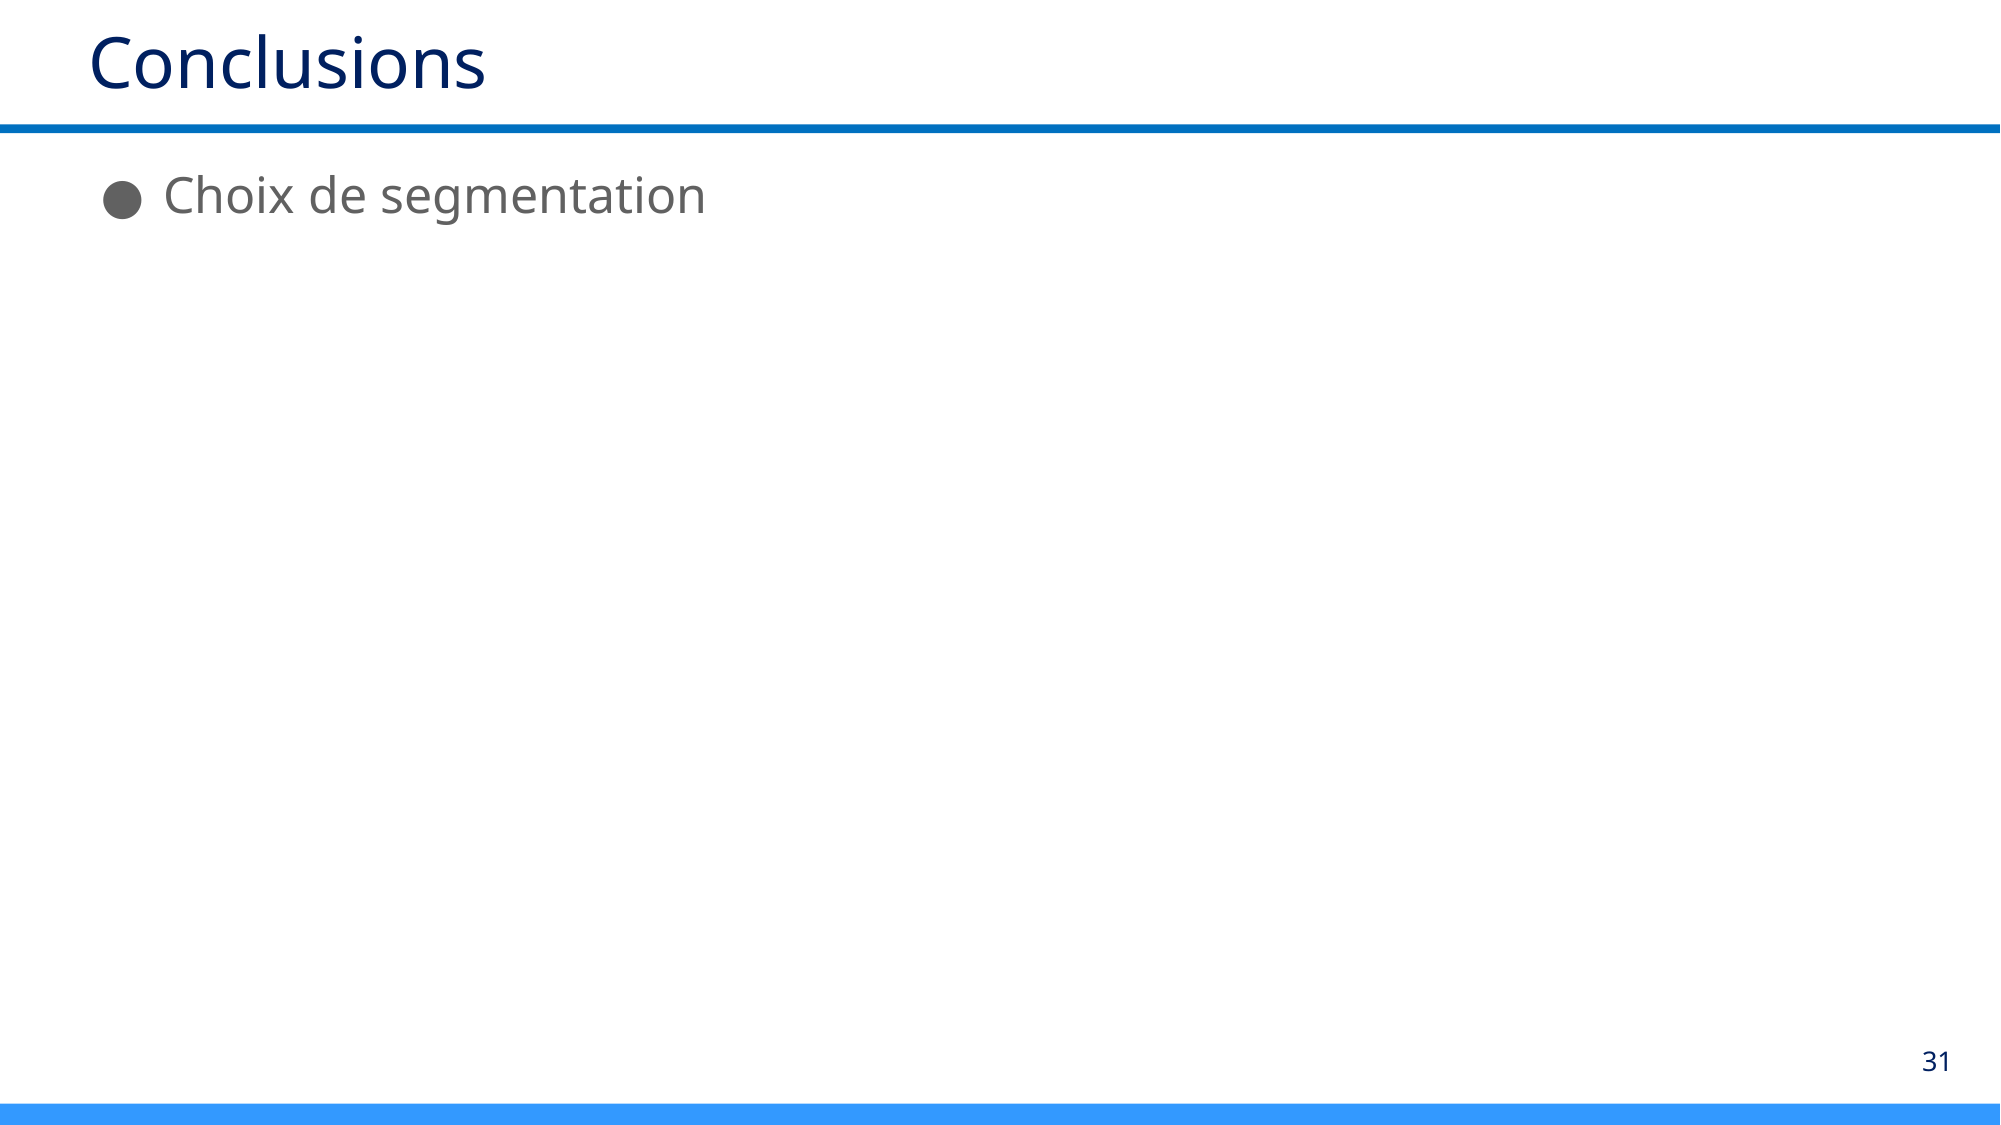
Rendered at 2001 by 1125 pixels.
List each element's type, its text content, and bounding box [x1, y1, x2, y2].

list Choix de segmentation [68, 134, 1932, 1087]
slide_number 31 [1853, 1019, 1974, 1106]
title Conclusions [68, 0, 1932, 123]
